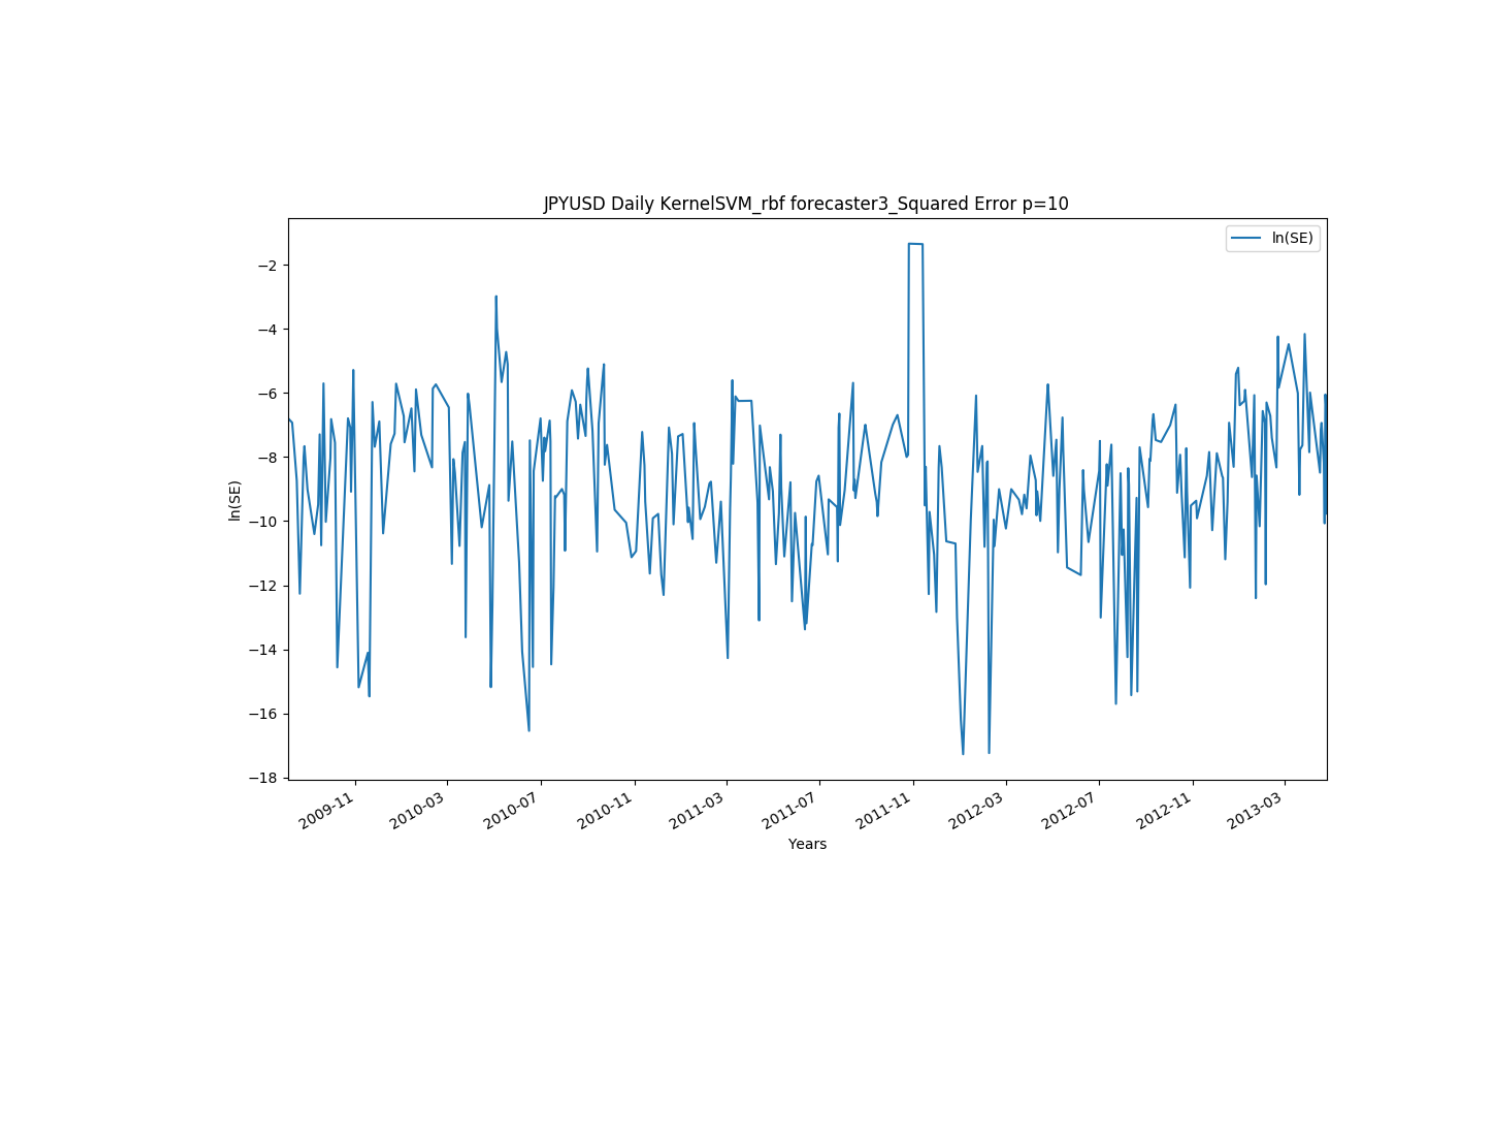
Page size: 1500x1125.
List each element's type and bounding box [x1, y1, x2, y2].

picture [119, 119, 1461, 946]
